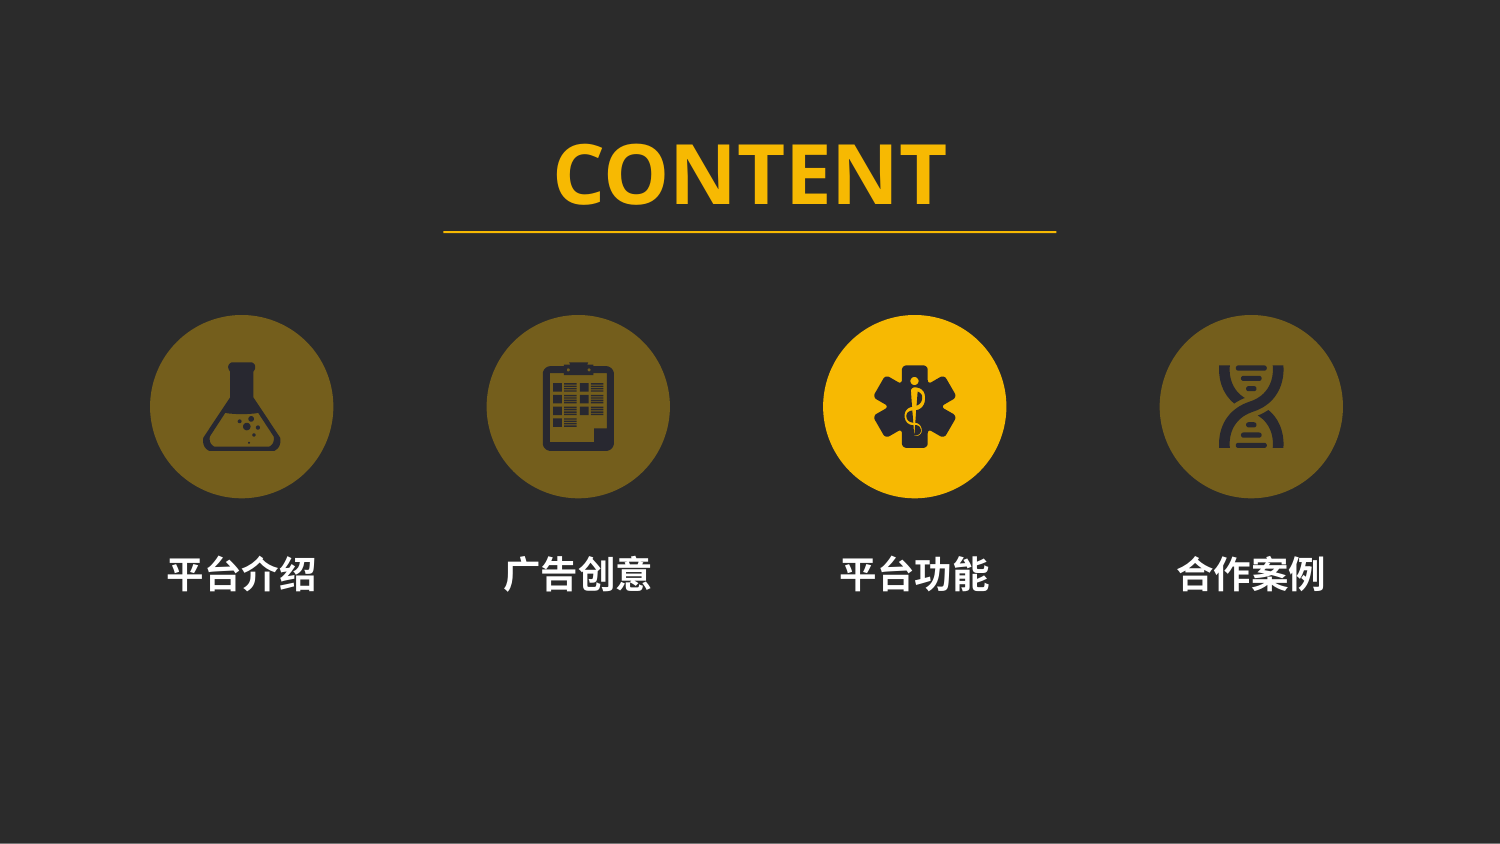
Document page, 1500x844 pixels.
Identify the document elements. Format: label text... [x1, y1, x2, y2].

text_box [822, 314, 1007, 499]
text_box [1159, 314, 1344, 499]
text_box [149, 314, 334, 499]
text_box 平台功能 [763, 543, 1066, 604]
text_box CONTENT [498, 114, 1002, 229]
text_box [0, 0, 1500, 844]
text_box 广告创意 [446, 543, 710, 604]
text_box 平台介绍 [110, 543, 374, 604]
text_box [486, 314, 671, 499]
text_box 合作案例 [1113, 543, 1390, 604]
